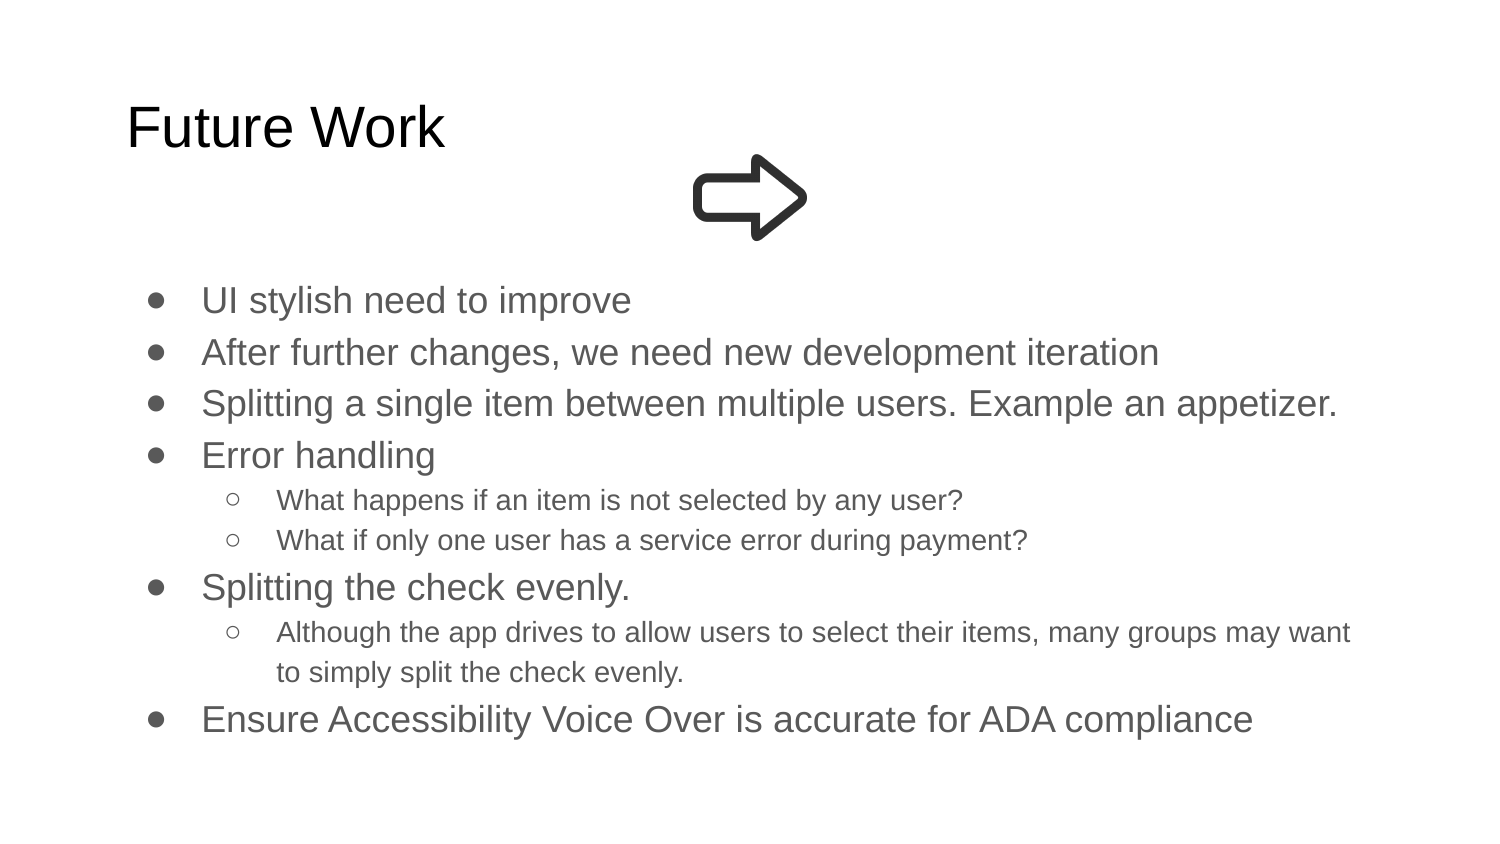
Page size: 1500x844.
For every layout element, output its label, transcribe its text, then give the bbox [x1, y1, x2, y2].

picture [692, 139, 808, 255]
list UI stylish need to improve After further changes, we need new development iteration Splitting a single item between multiple users. Example an appetizer. Error handling What happens if an item is not selected by any user? What if only one user has a service error during payment? Splitting the check evenly. Although the app drives to allow users to select their items, many groups may want to simply split the check evenly. Ensure Accessibility Voice Over is accurate for ADA compliance [111, 254, 1389, 815]
title Future Work [111, 73, 1389, 168]
